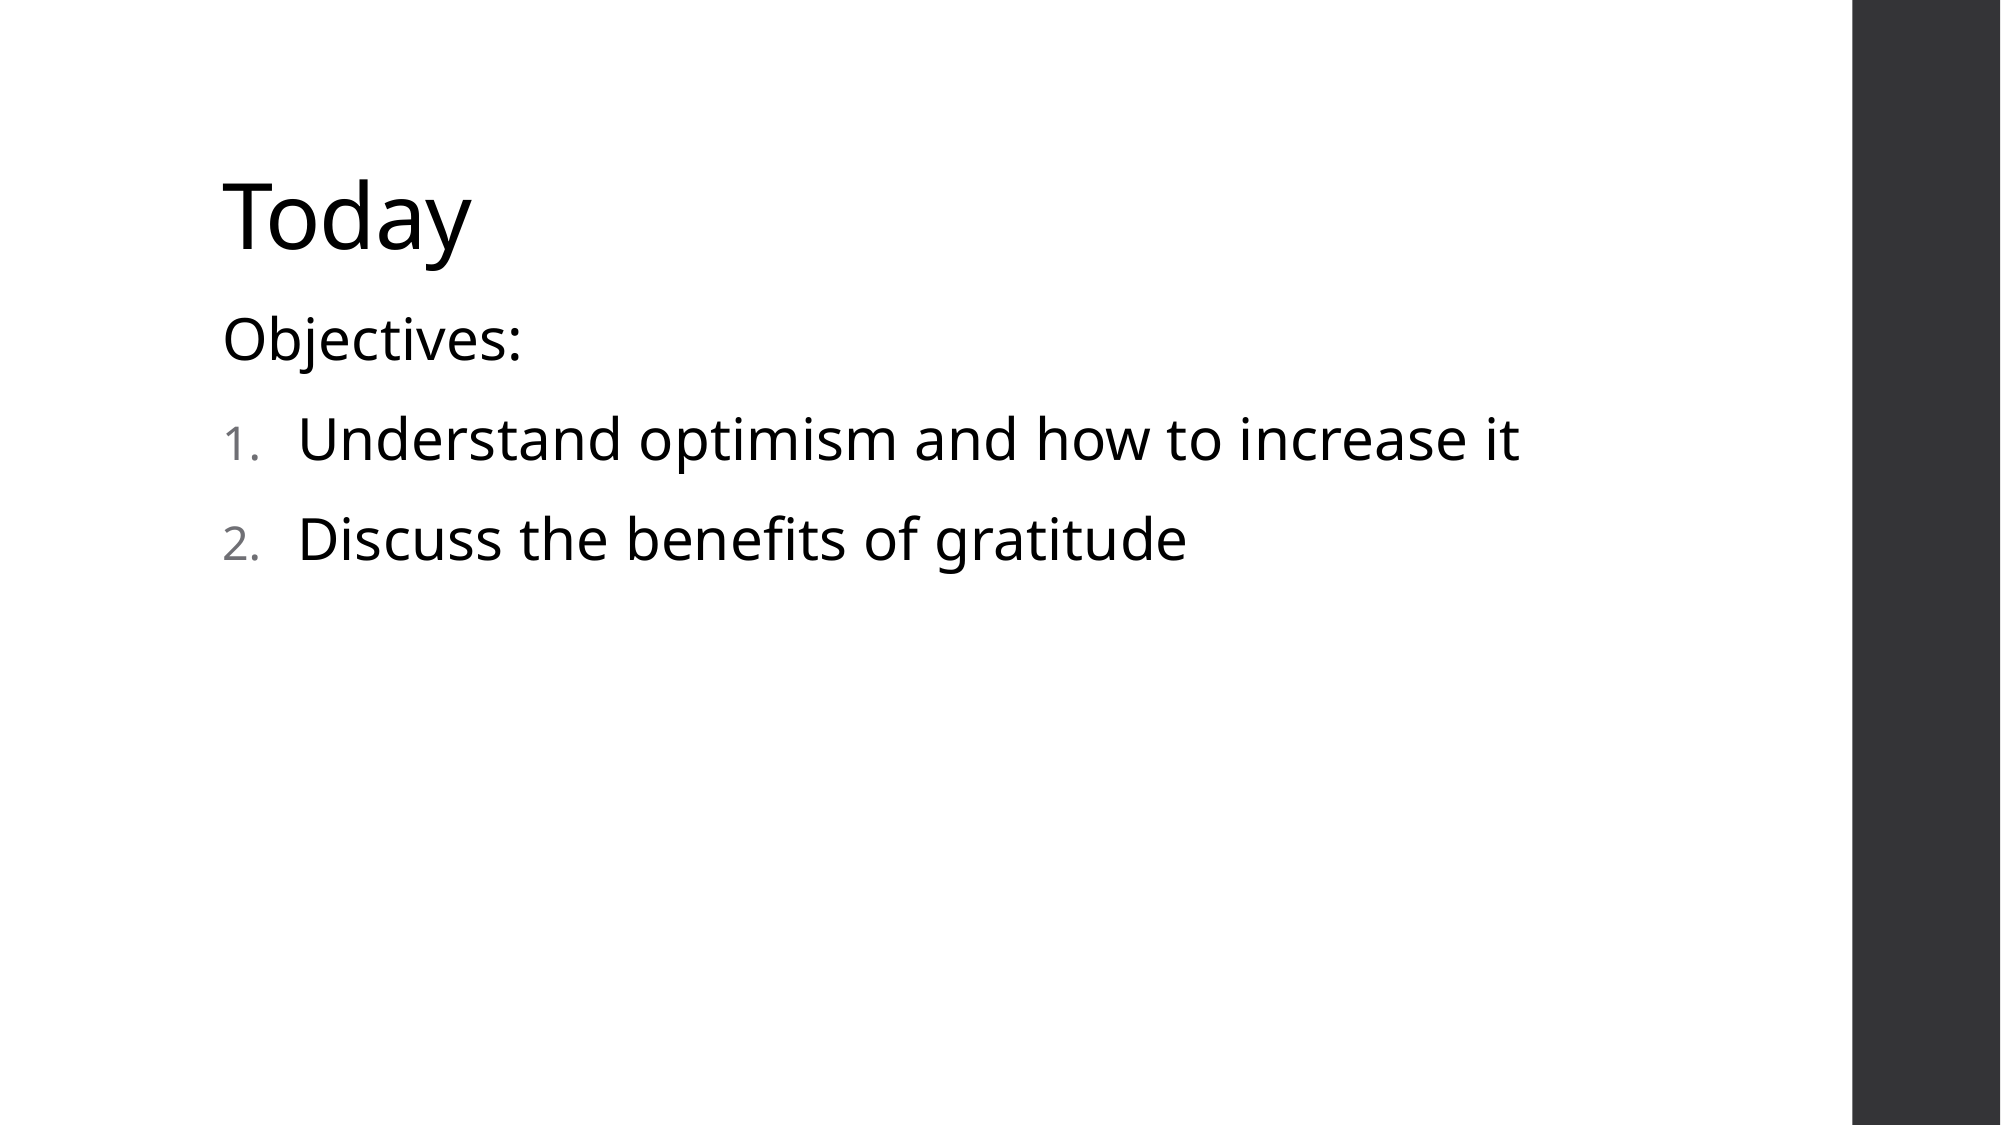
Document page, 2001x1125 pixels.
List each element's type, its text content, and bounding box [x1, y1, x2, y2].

title Today [206, 60, 1797, 278]
list Objectives: Understand optimism and how to increase it Discuss the benefits of gratitude [206, 299, 1617, 1014]
